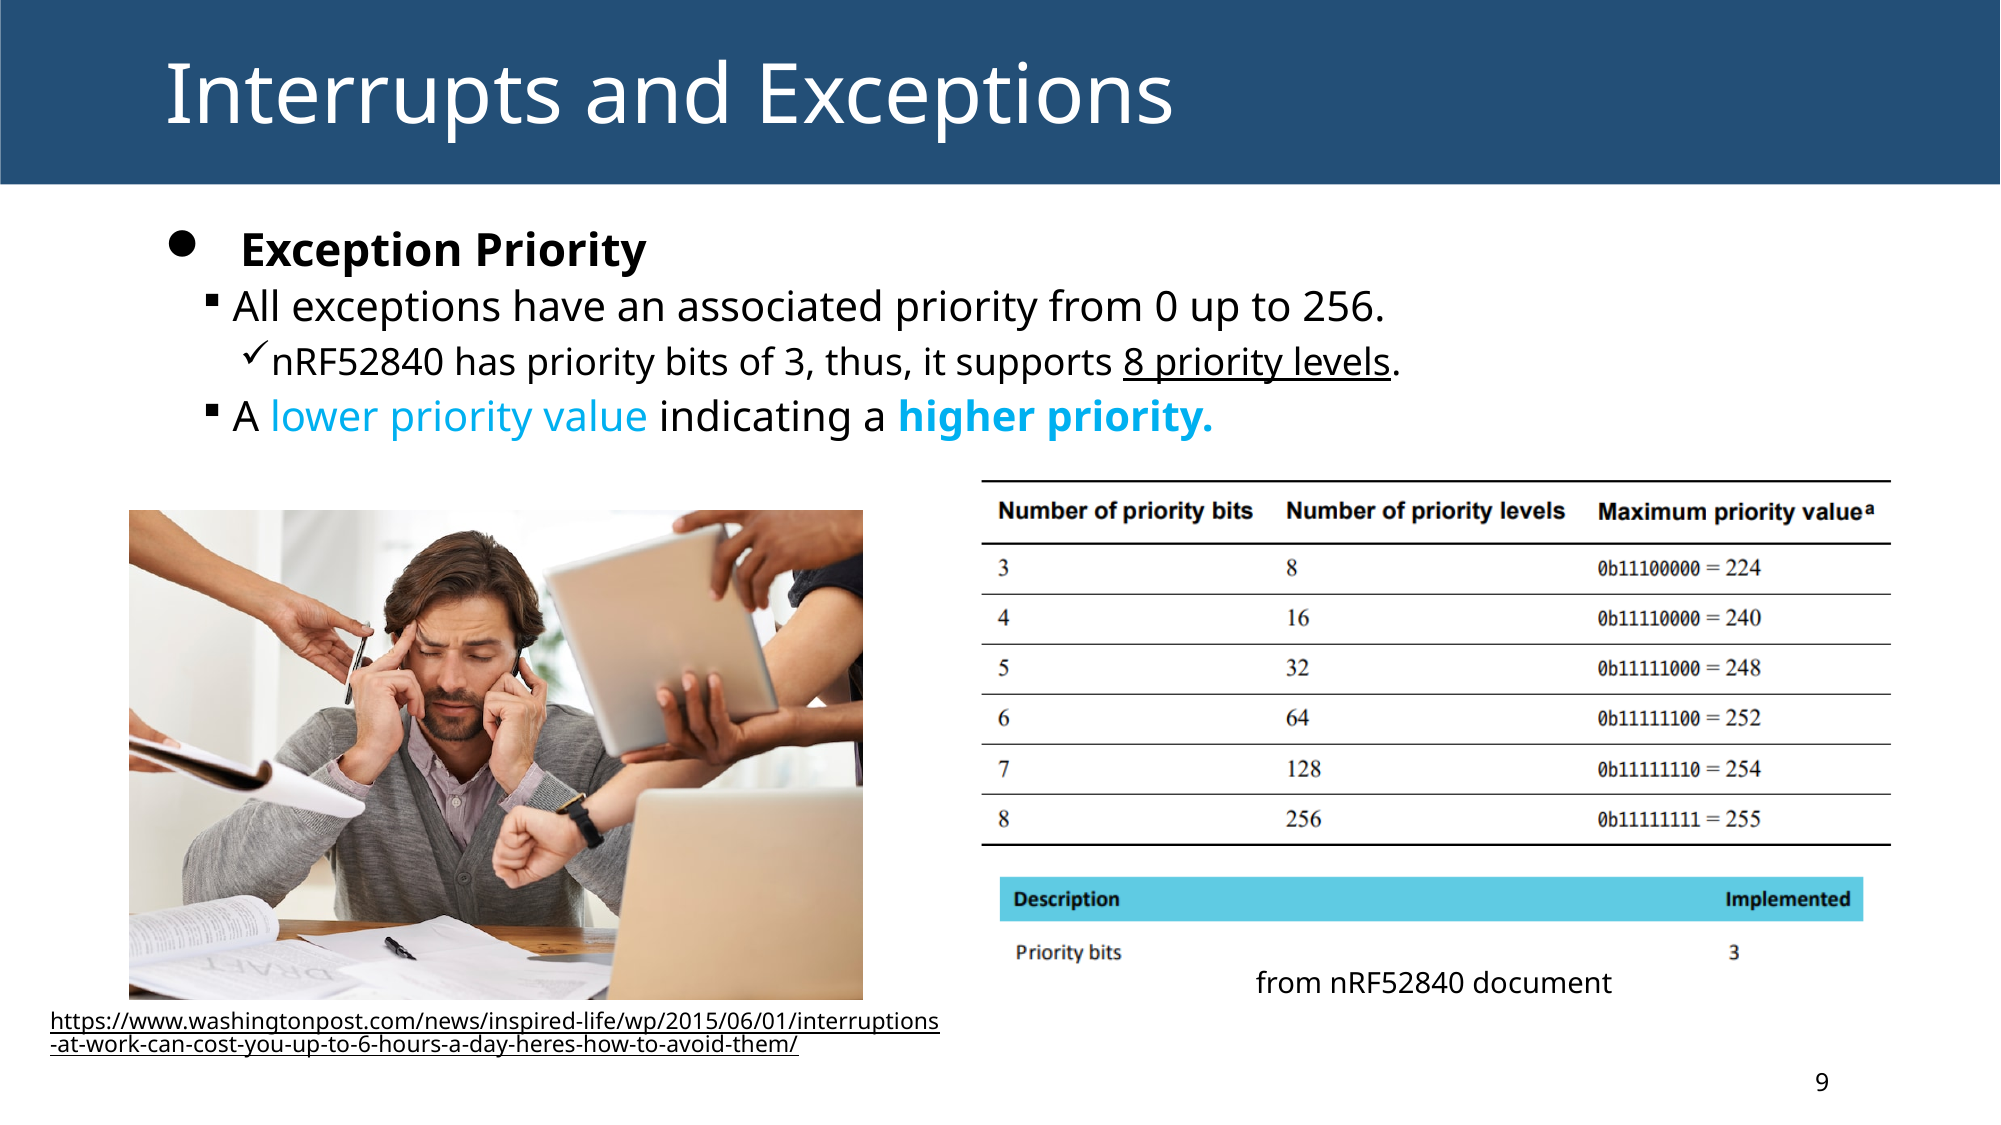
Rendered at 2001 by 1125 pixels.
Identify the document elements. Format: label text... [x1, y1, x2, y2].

list Exception Priority All exceptions have an associated priority from 0 up to 256. nRF52840 has priority bits of 3, thus, it supports 8 priority levels. A lower priority value indicating a higher priority. [150, 219, 1850, 1021]
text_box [34, 509, 957, 1071]
slide_number 9 [1807, 1053, 1963, 1114]
picture [976, 479, 1899, 847]
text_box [999, 866, 1867, 1008]
title Interrupts and Exceptions [150, 46, 1850, 149]
